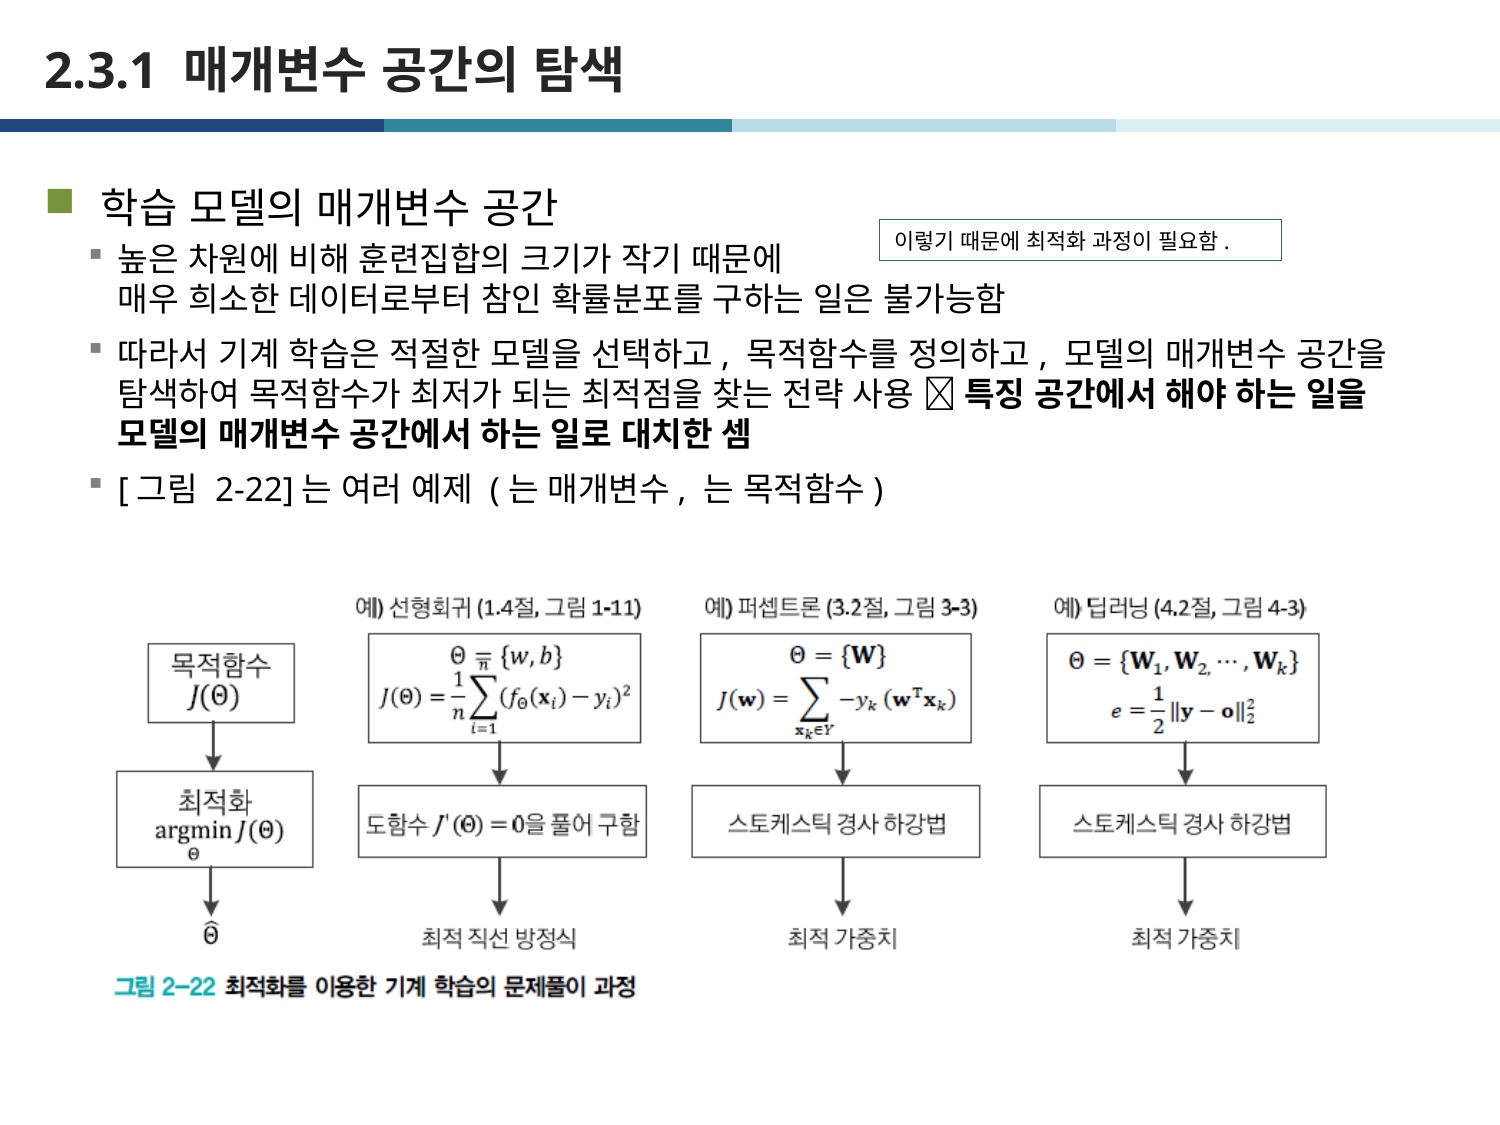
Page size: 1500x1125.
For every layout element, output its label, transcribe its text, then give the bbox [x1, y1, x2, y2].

picture [111, 586, 1337, 1000]
text_box 이렇기 때문에 최적화 과정이 필요함. [879, 219, 1282, 261]
title 2.3.1 매개변수 공간의 탐색 [29, 23, 1270, 114]
